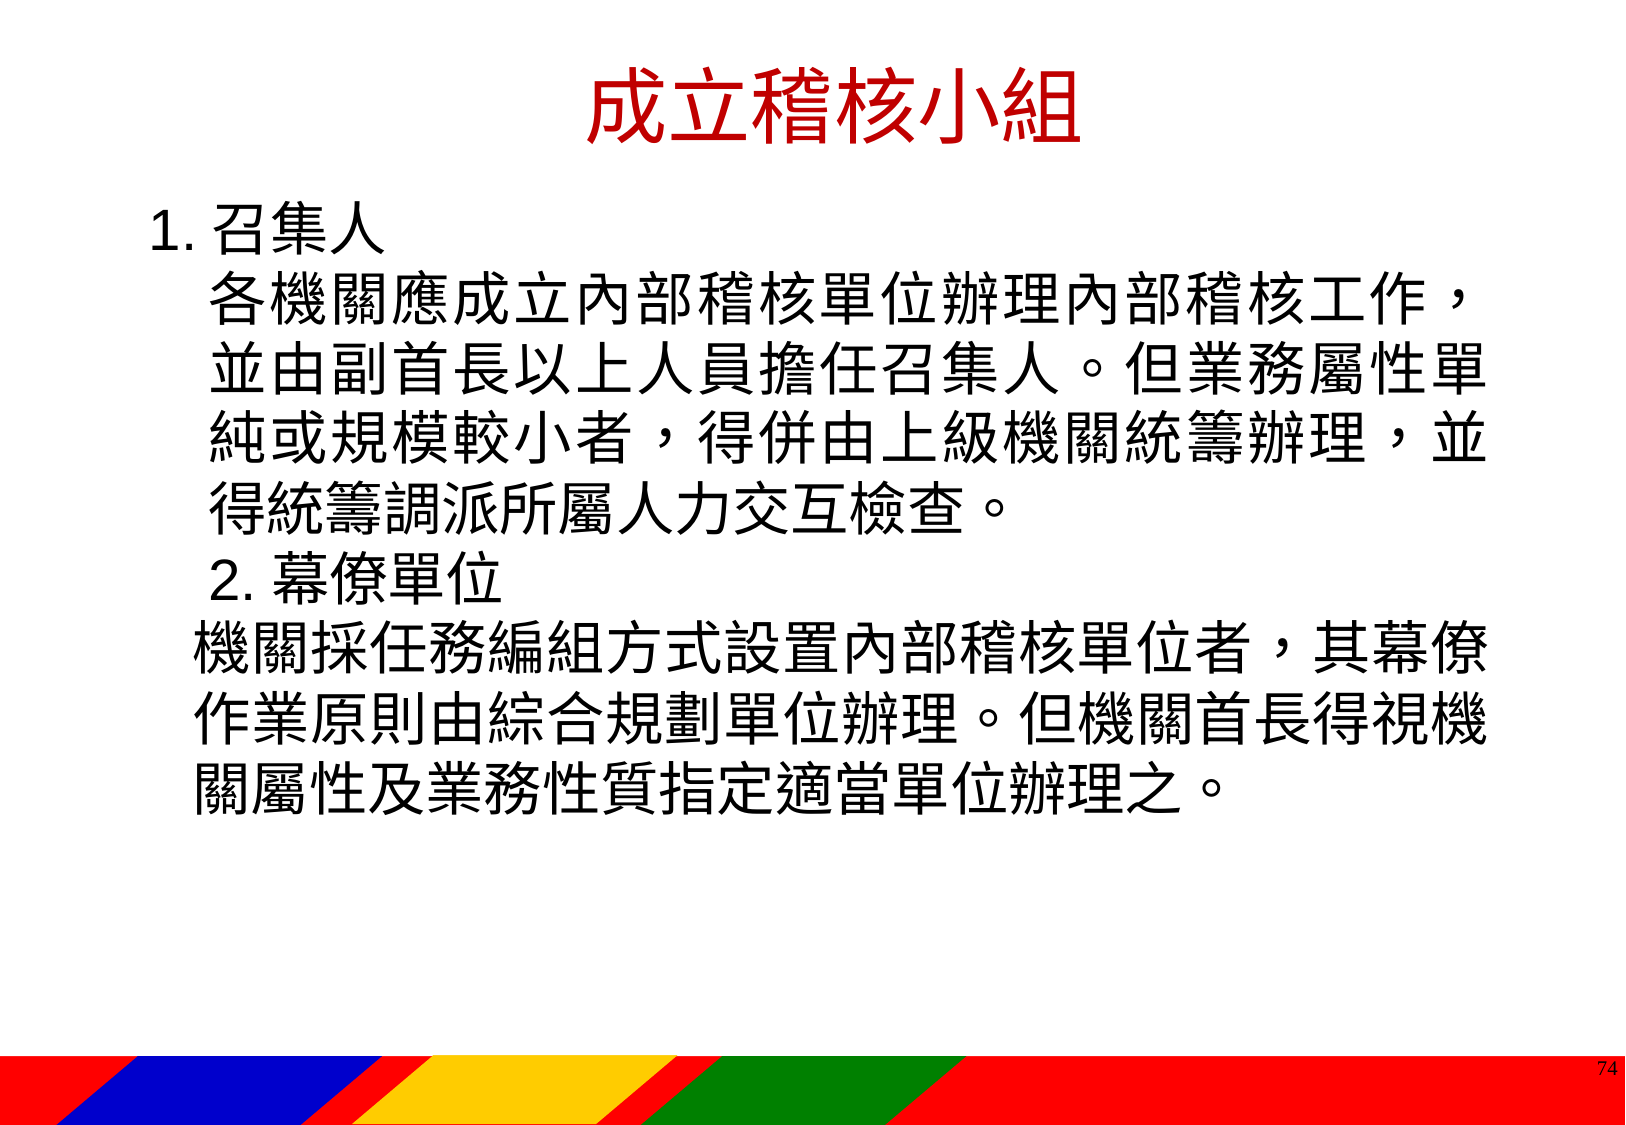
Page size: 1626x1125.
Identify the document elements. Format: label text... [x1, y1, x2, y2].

text_box 73 [1374, 1047, 1625, 1122]
text_box 成立稽核小組 [170, 0, 1498, 162]
text_box 1.召集人 各機關應成立內部稽核單位辦理內部稽核工作，並由副首長以上人員擔任召集人。但業務屬性單純或規模較小者，得併由上級機關統籌辦理，並得統籌調派所屬人力交互檢查。 2.幕僚單位 機關採任務編組方式設置內部稽核單位者，其幕僚作業原則由綜合規劃單位辦理。但機關首長得視機關屬性及業務性質指定適當單位辦理之。 [134, 184, 1504, 1024]
